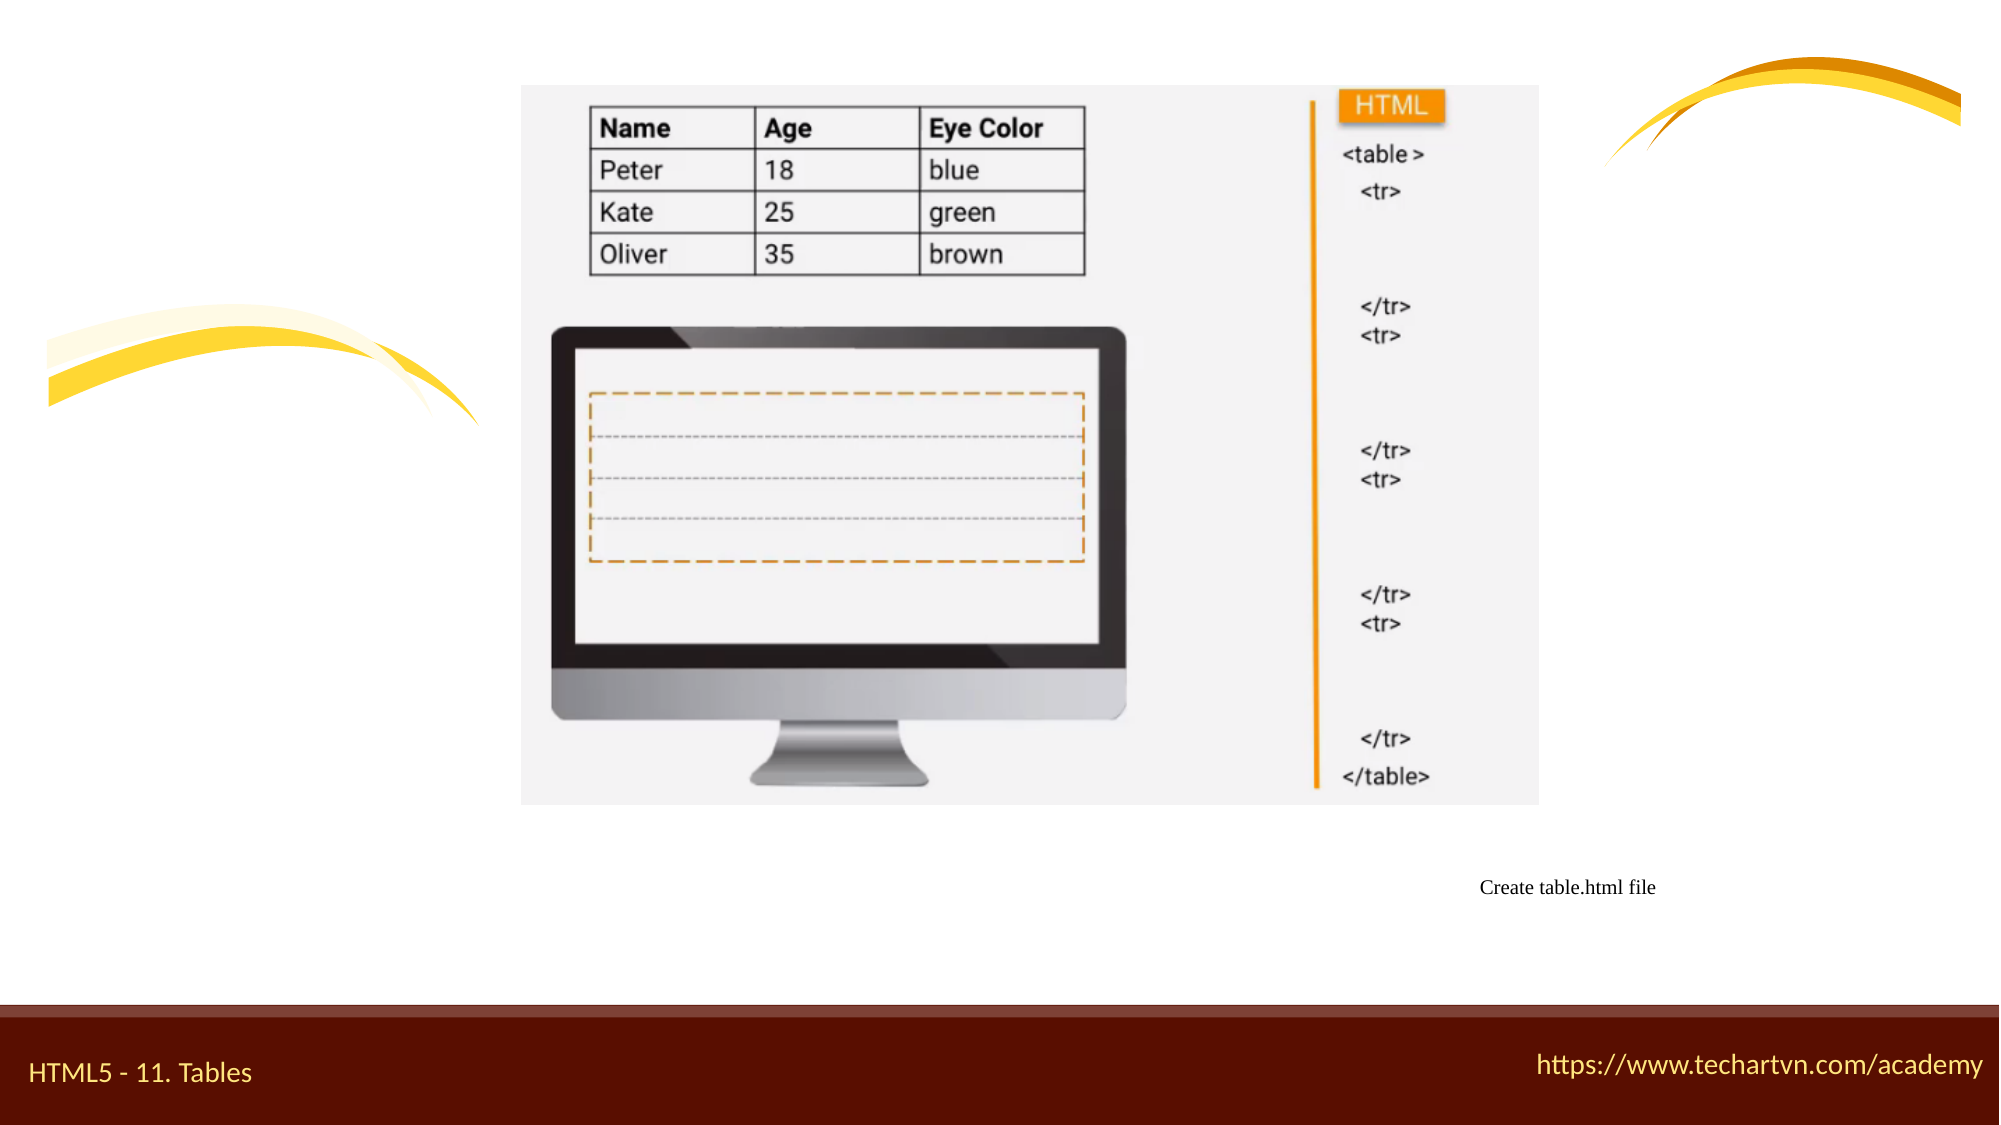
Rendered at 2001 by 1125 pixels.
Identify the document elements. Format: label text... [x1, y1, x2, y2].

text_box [46, 226, 479, 426]
picture [521, 85, 1539, 805]
text_box Create table.html file [1479, 873, 2000, 1004]
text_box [0, 1004, 2000, 1125]
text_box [1604, 0, 1961, 167]
